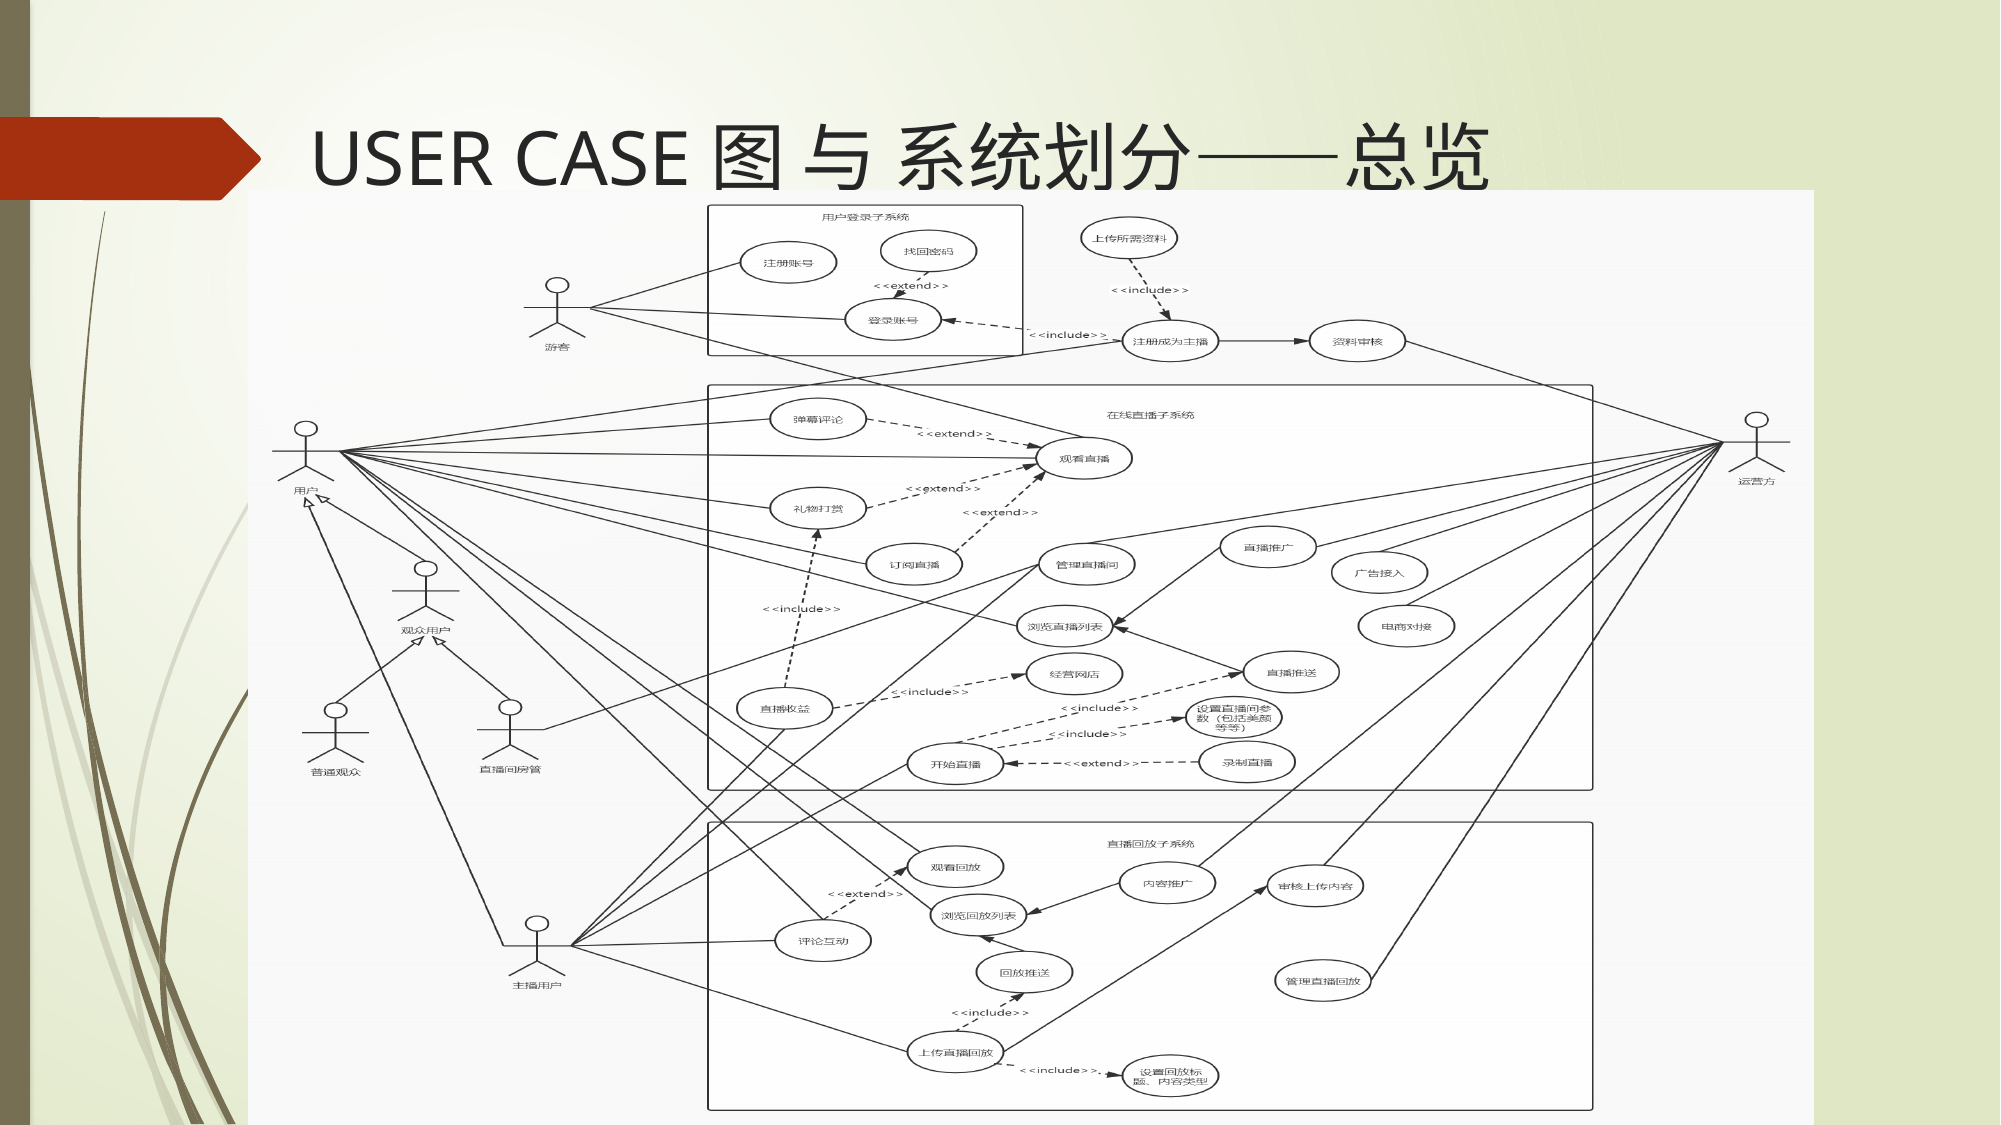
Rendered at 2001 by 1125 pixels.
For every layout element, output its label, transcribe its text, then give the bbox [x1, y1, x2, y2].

title USER CASE图 与 系统划分——总览 [294, 102, 1888, 313]
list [248, 189, 1814, 1125]
